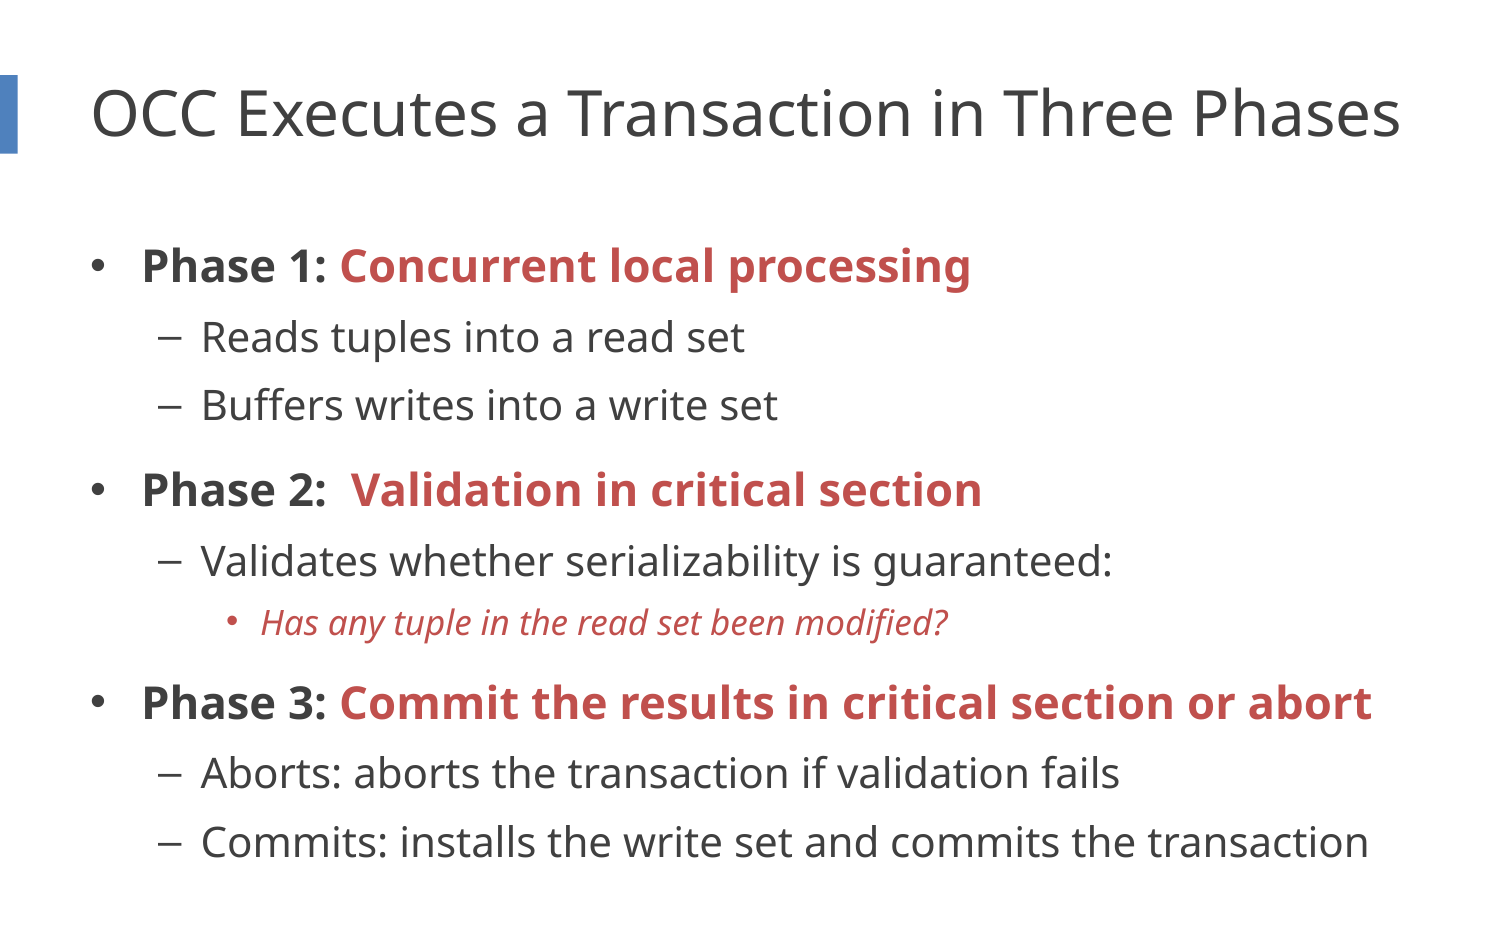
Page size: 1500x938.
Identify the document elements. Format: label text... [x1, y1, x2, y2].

list Phase 1: Concurrent local processing Reads tuples into a read set Buffers writes into a write set Phase 2: Validation in critical section Validates whether serializability is guaranteed: Has any tuple in the read set been modified? Phase 3: Commit the results in critical section or abort Aborts: aborts the transaction if validation fails Commits: installs the write set and commits the transaction [75, 218, 1425, 883]
title OCC Executes a Transaction in Three Phases [75, 37, 1425, 186]
